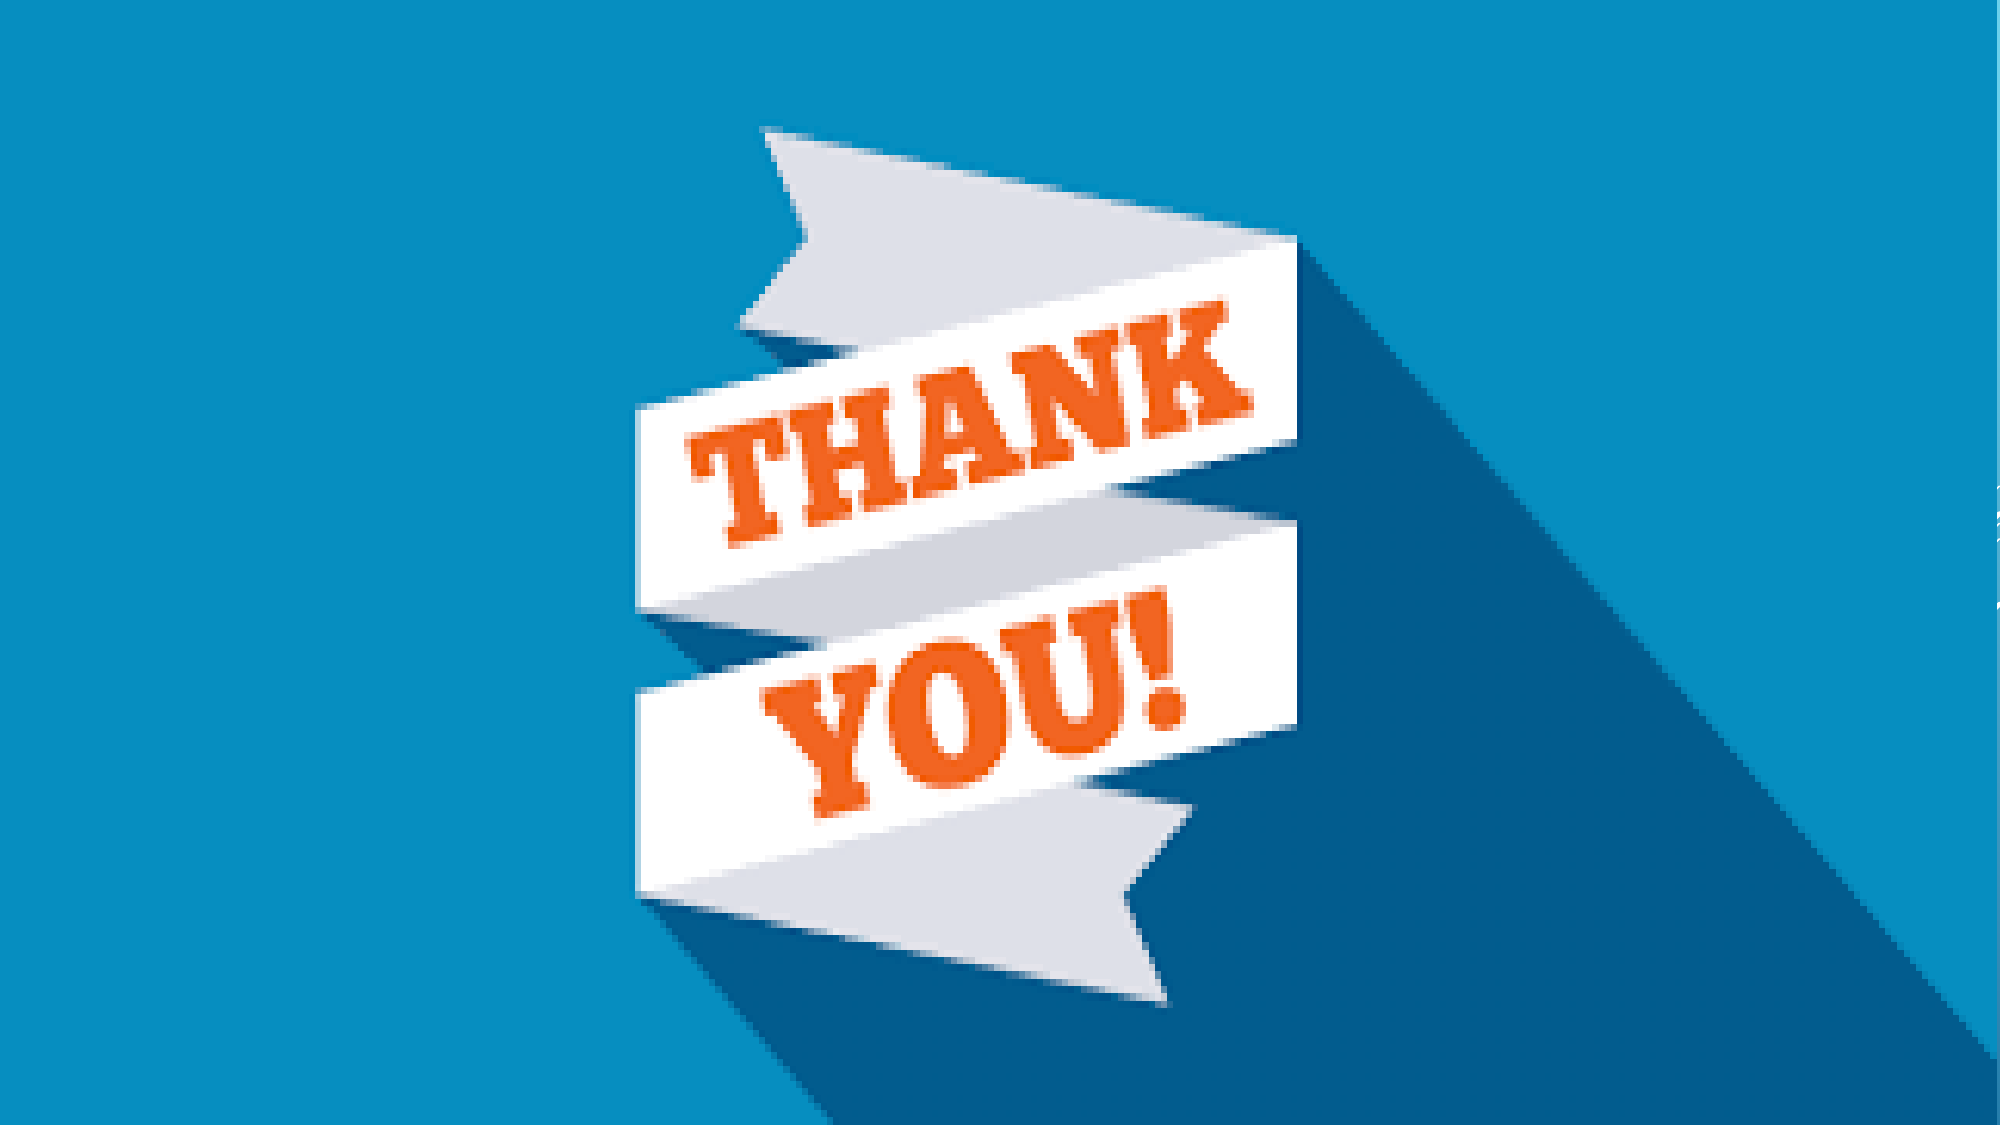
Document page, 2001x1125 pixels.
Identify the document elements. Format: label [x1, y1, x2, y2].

picture [636, 127, 1997, 1125]
